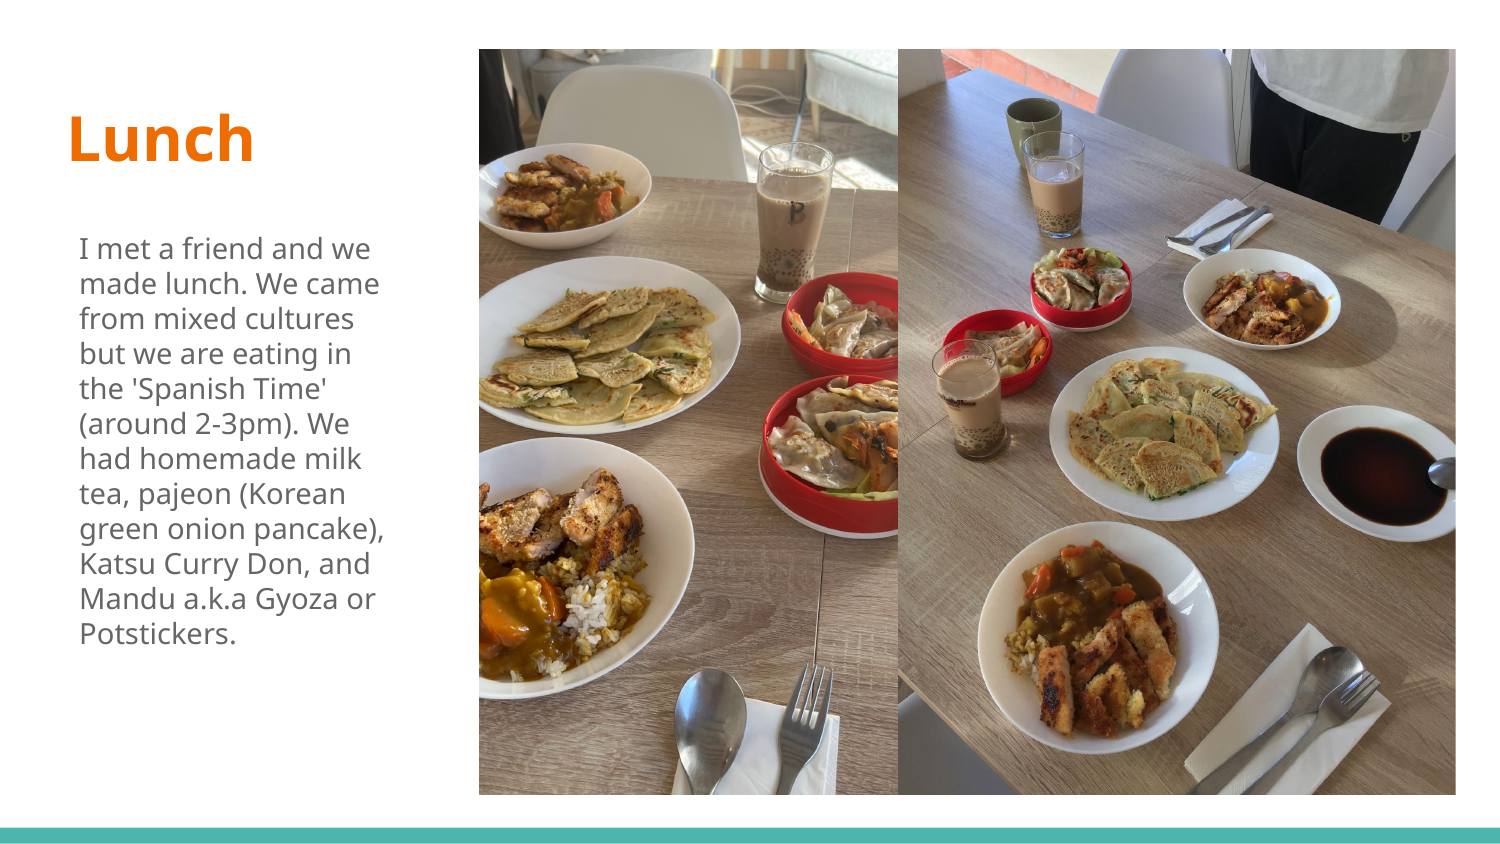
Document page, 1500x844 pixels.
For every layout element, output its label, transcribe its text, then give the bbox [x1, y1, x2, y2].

title Lunch [51, 72, 473, 189]
picture [479, 49, 1456, 795]
text_box I met a friend and we made lunch. We came from mixed cultures but we are eating in the 'Spanish Time' (around 2-3pm). We had homemade milk tea, pajeon (Korean green onion pancake), Katsu Curry Don, and Mandu a.k.a Gyoza or Potstickers. [64, 215, 419, 666]
